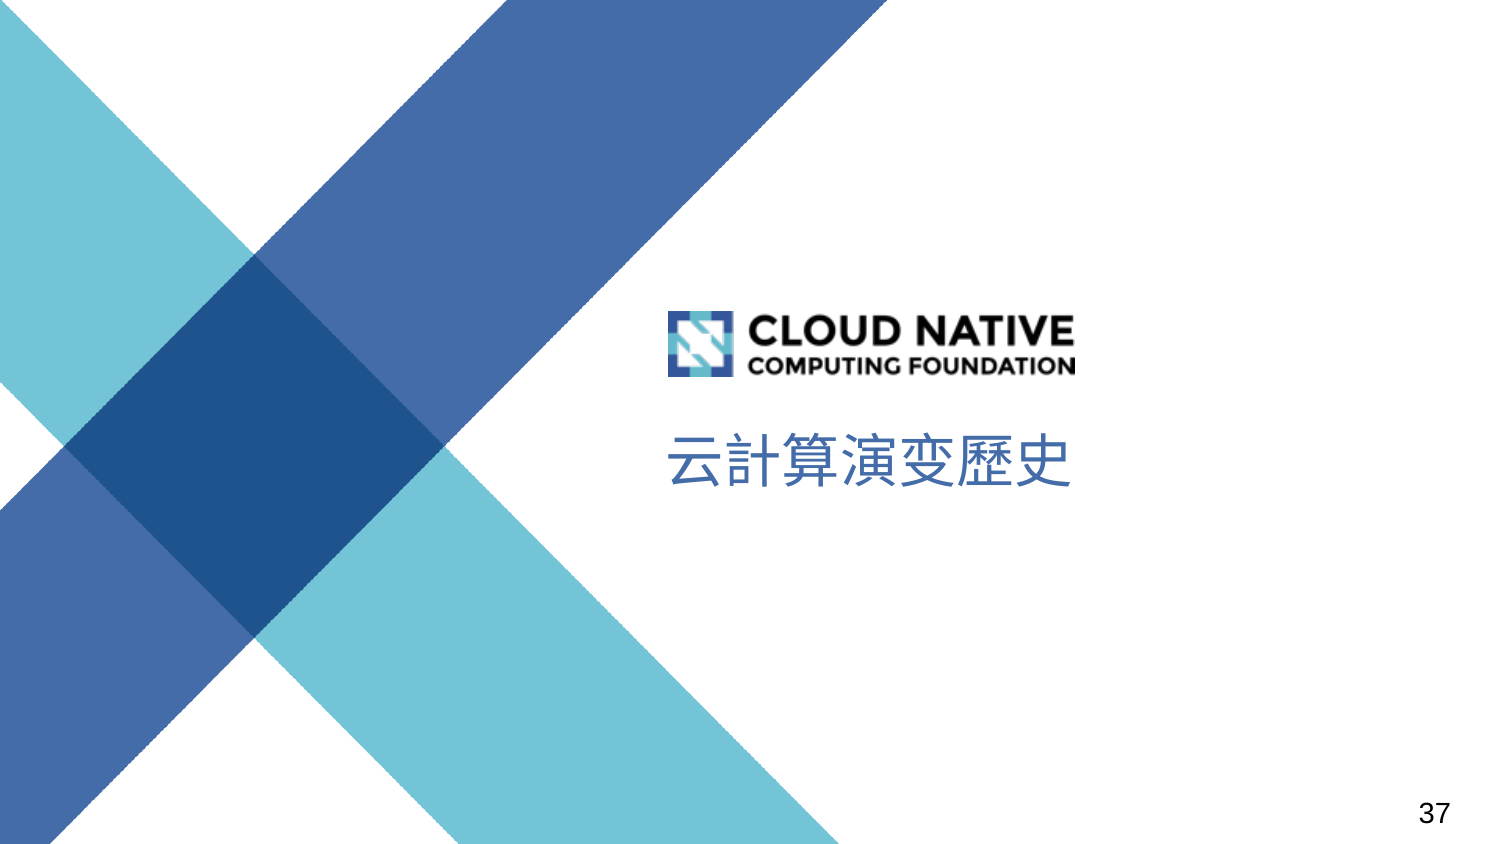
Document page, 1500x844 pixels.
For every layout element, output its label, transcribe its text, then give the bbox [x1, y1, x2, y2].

slide_number 37 [1403, 779, 1494, 844]
picture [0, 0, 1446, 844]
title 云計算演变歷史 [650, 424, 1483, 495]
